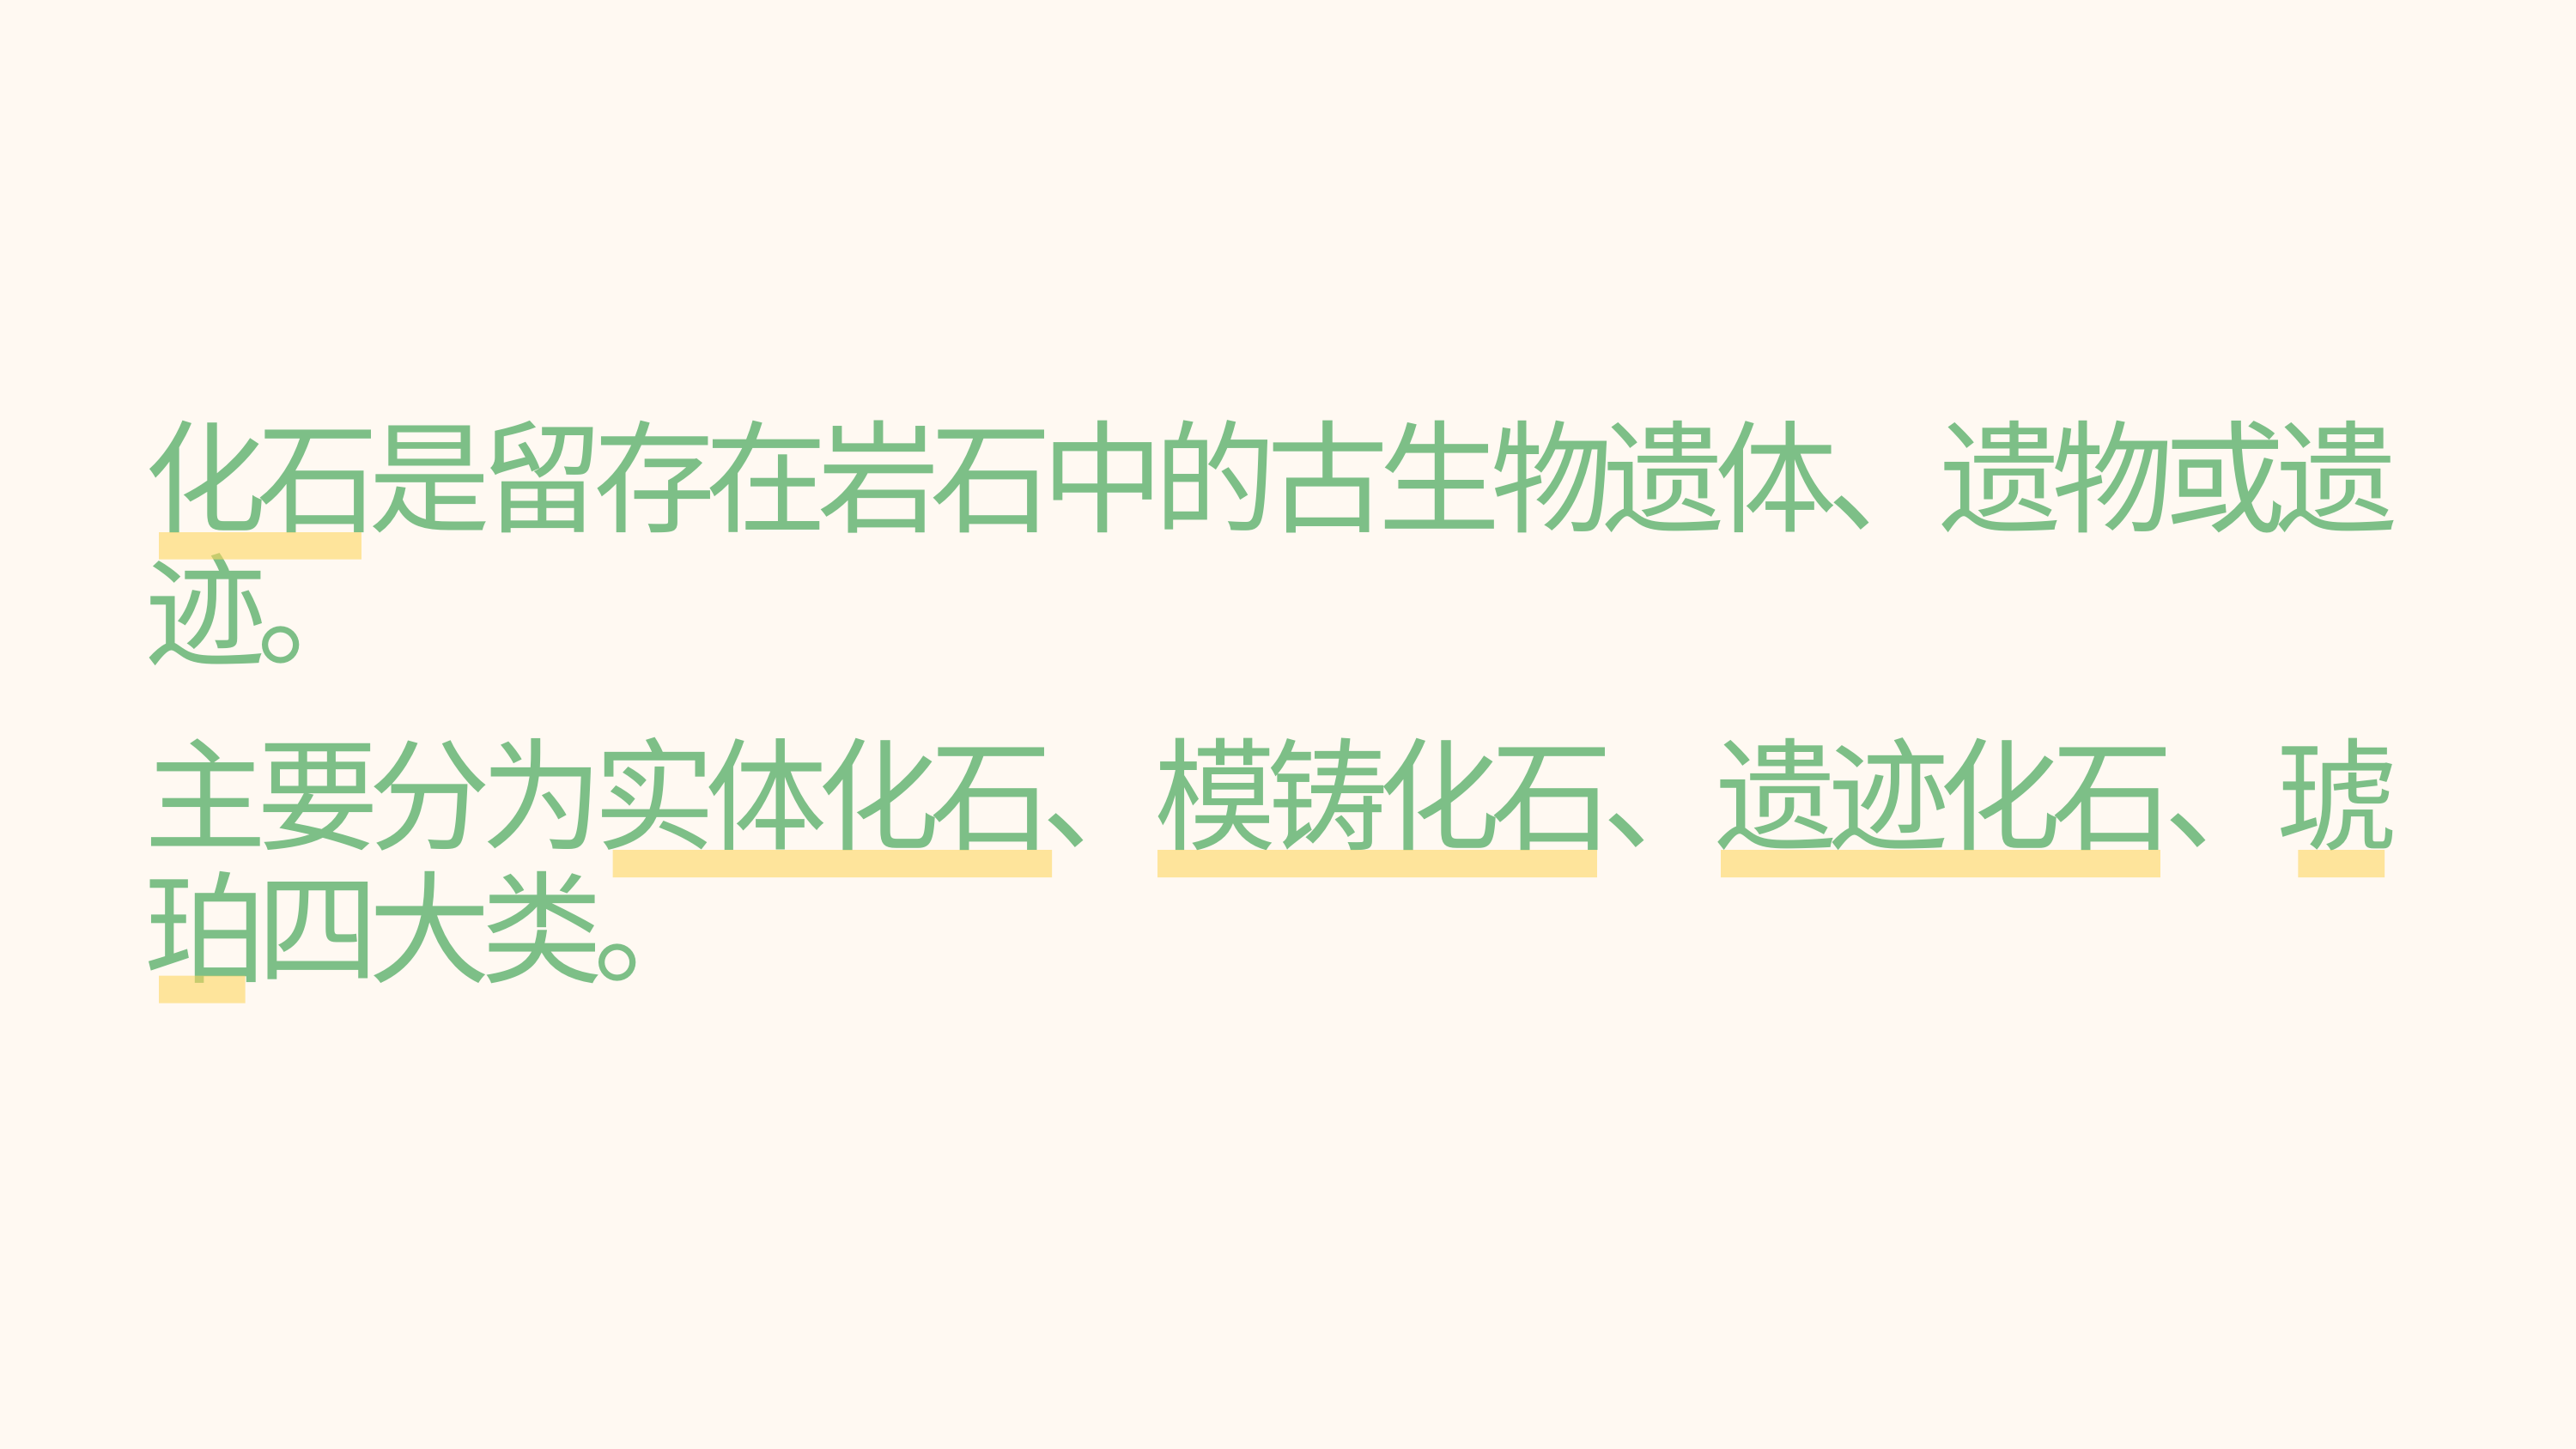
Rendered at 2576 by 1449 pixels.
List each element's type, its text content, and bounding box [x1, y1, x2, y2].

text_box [612, 849, 1053, 878]
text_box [1720, 849, 2161, 878]
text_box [2298, 849, 2385, 878]
text_box 主要分为实体化石、模铸化石、遗迹化石、琥珀四大类。 [144, 732, 2432, 998]
text_box 化石是留存在岩石中的古生物遗体、遗物或遗迹。 [144, 414, 2432, 681]
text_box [158, 975, 246, 1003]
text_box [1157, 849, 1598, 878]
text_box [158, 531, 362, 560]
